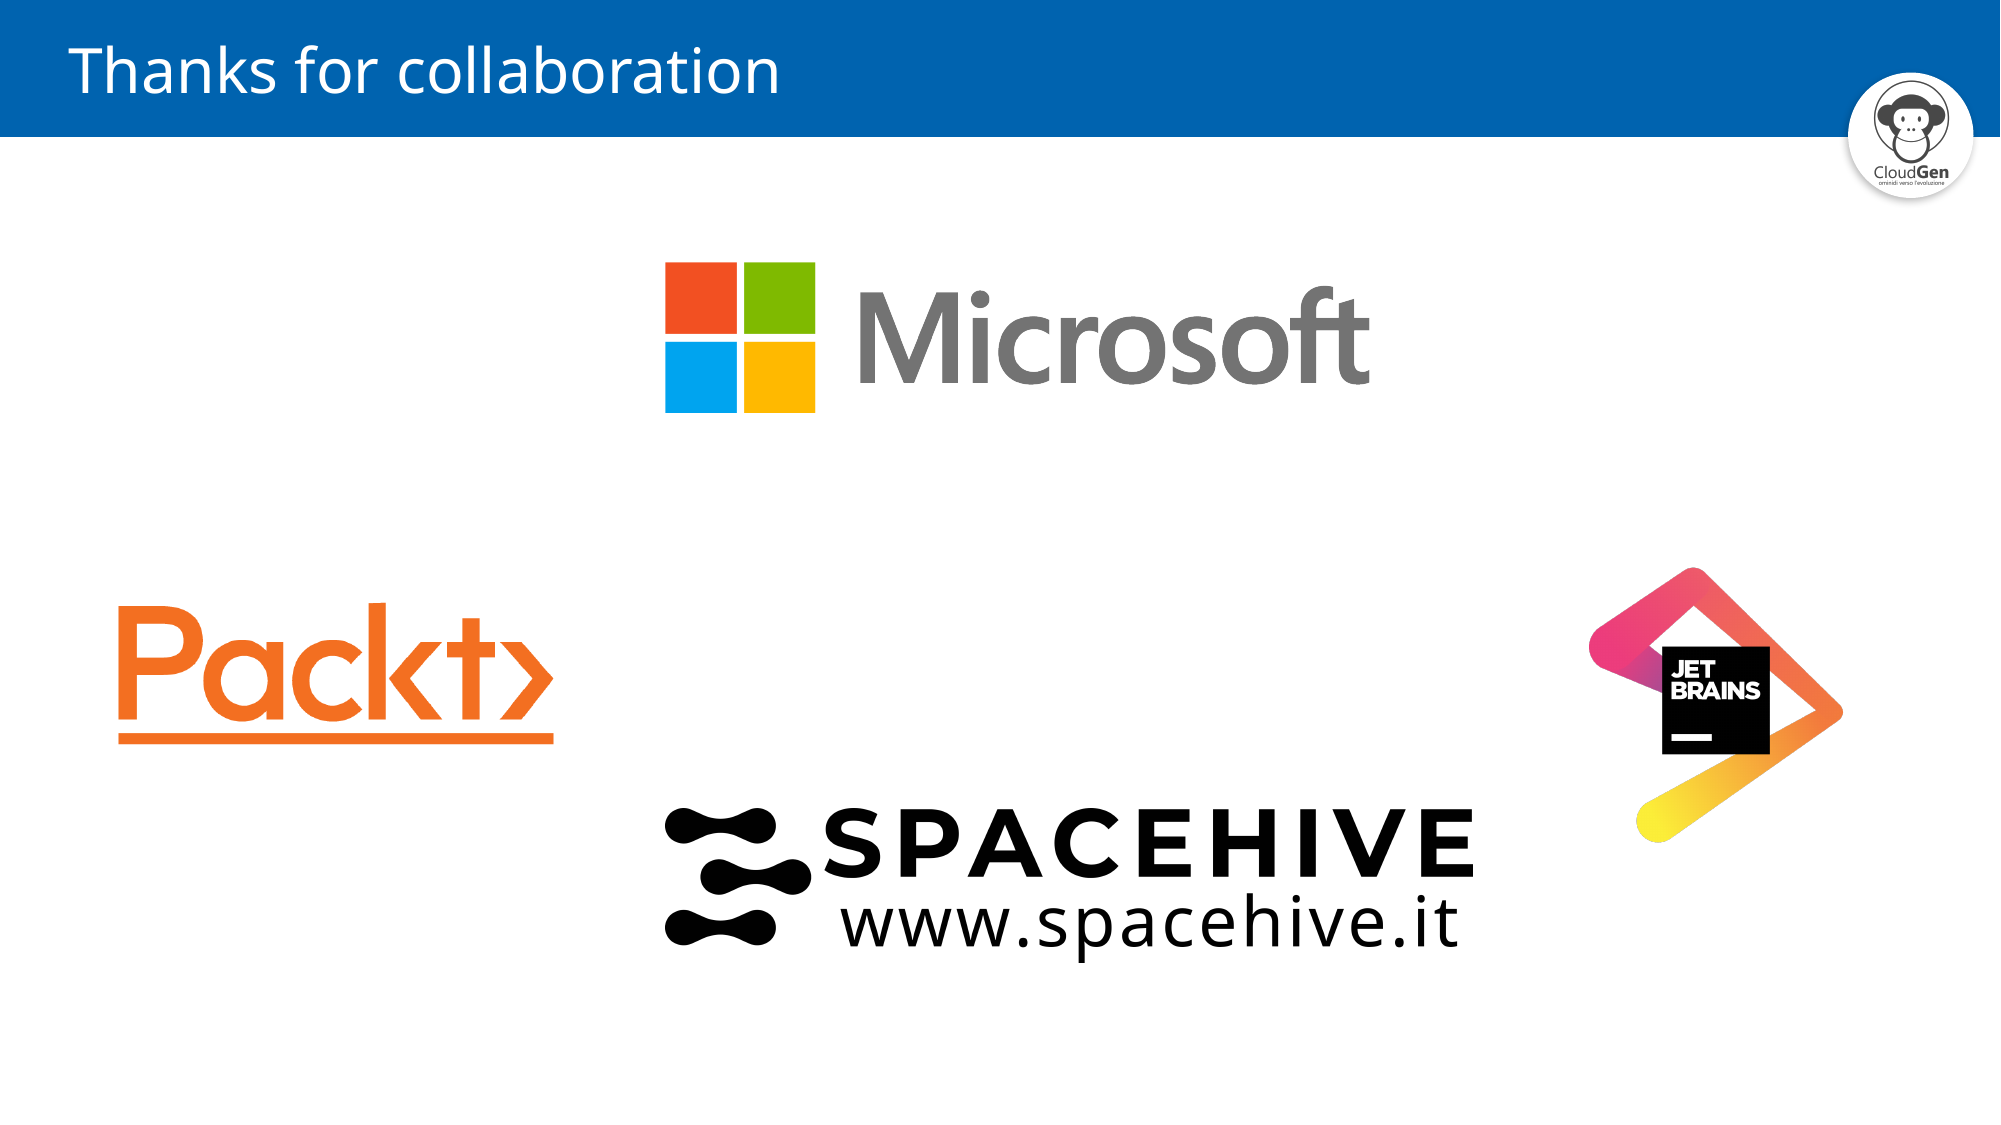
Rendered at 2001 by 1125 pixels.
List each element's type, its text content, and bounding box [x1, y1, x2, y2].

picture [1589, 556, 1864, 854]
picture [53, 112, 1520, 809]
picture [1855, 75, 1967, 187]
picture [665, 808, 1473, 963]
title Thanks for collaboration [53, 22, 1324, 126]
